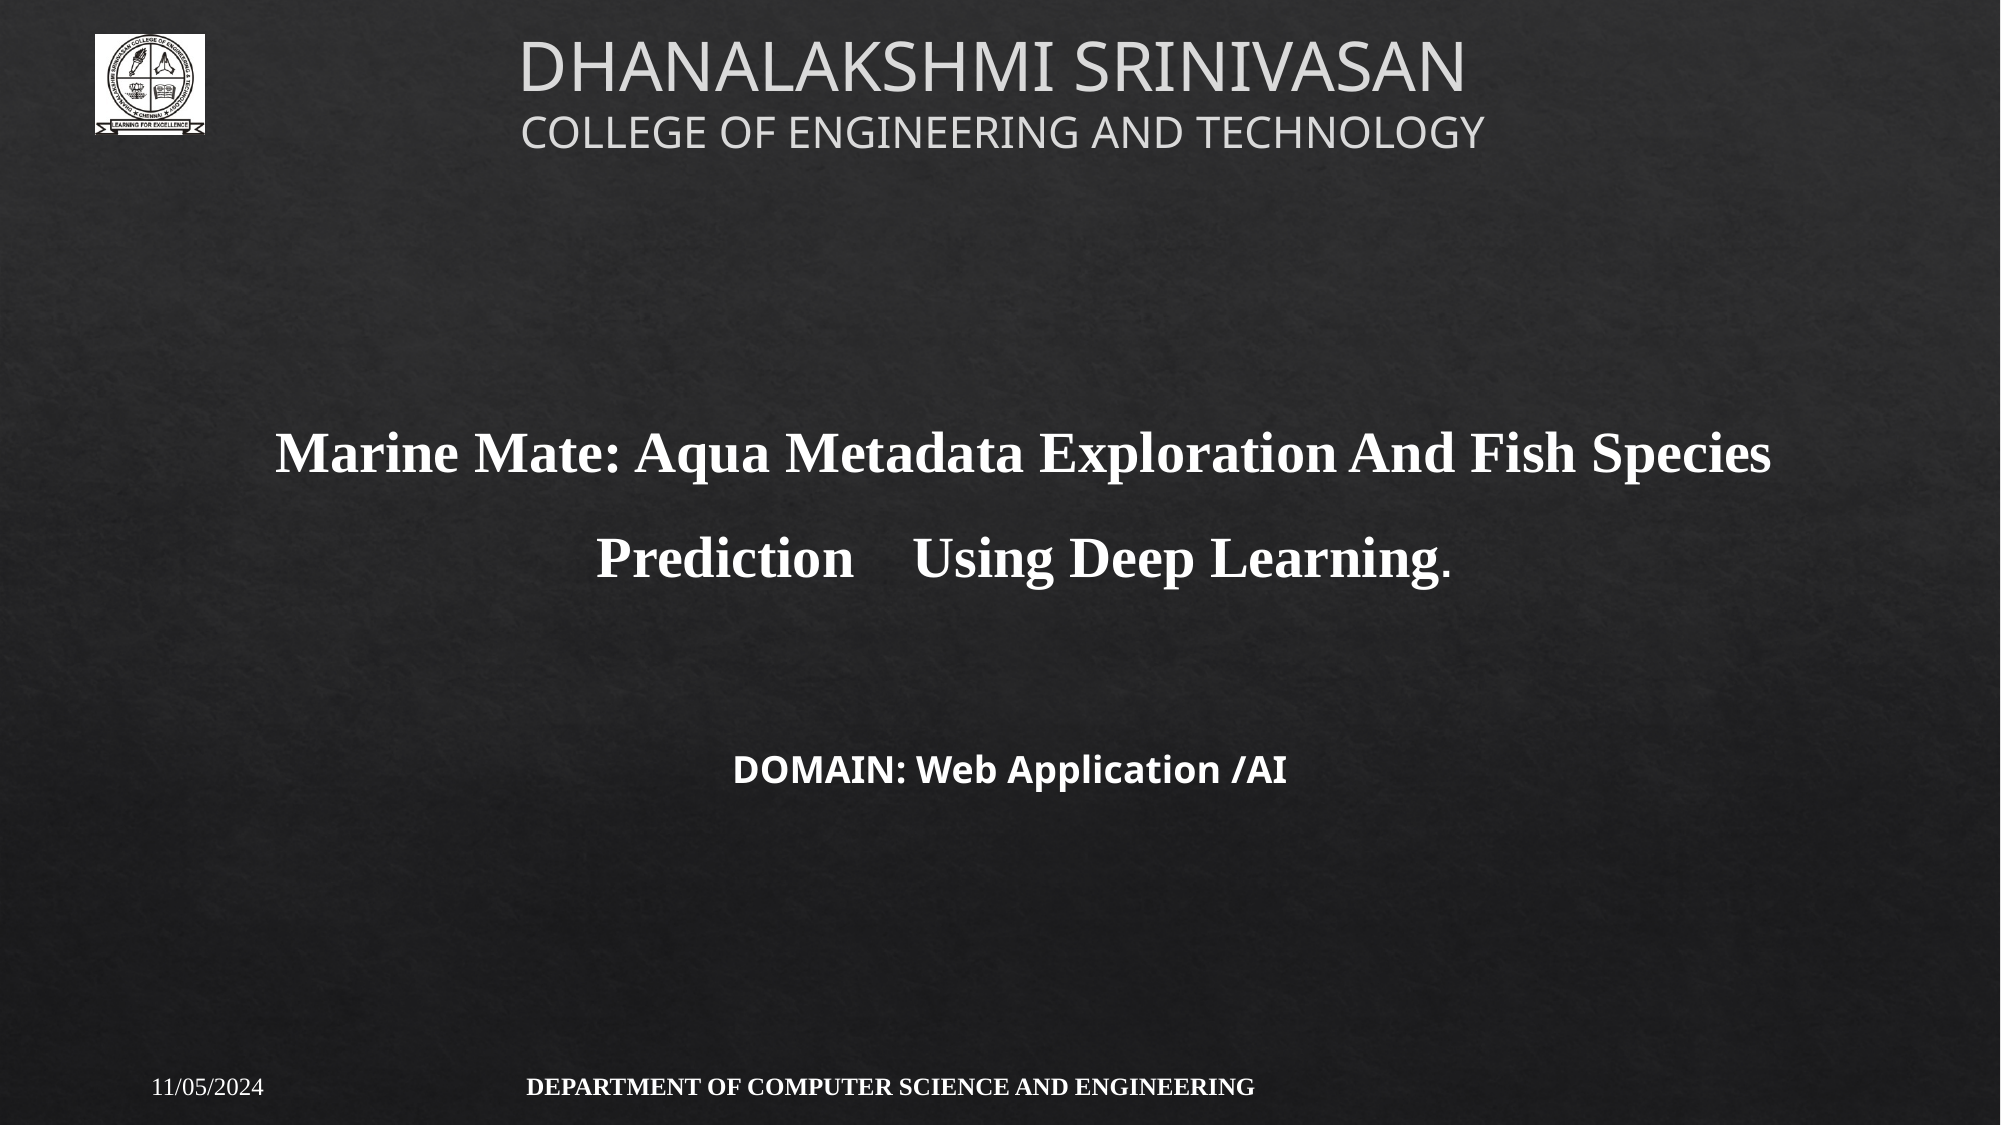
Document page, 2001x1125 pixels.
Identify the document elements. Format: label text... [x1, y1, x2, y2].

picture [95, 34, 205, 135]
text_box DOMAIN: Web Application /AI [717, 738, 1332, 844]
text_box DHANALAKSHMI SRINIVASAN COLLEGE OF ENGINEERING AND TECHNOLOGY [261, 13, 1737, 168]
text_box Marine Mate: Aqua Metadata Exploration And Fish Species Prediction Using Deep Learning. [168, 371, 1881, 597]
